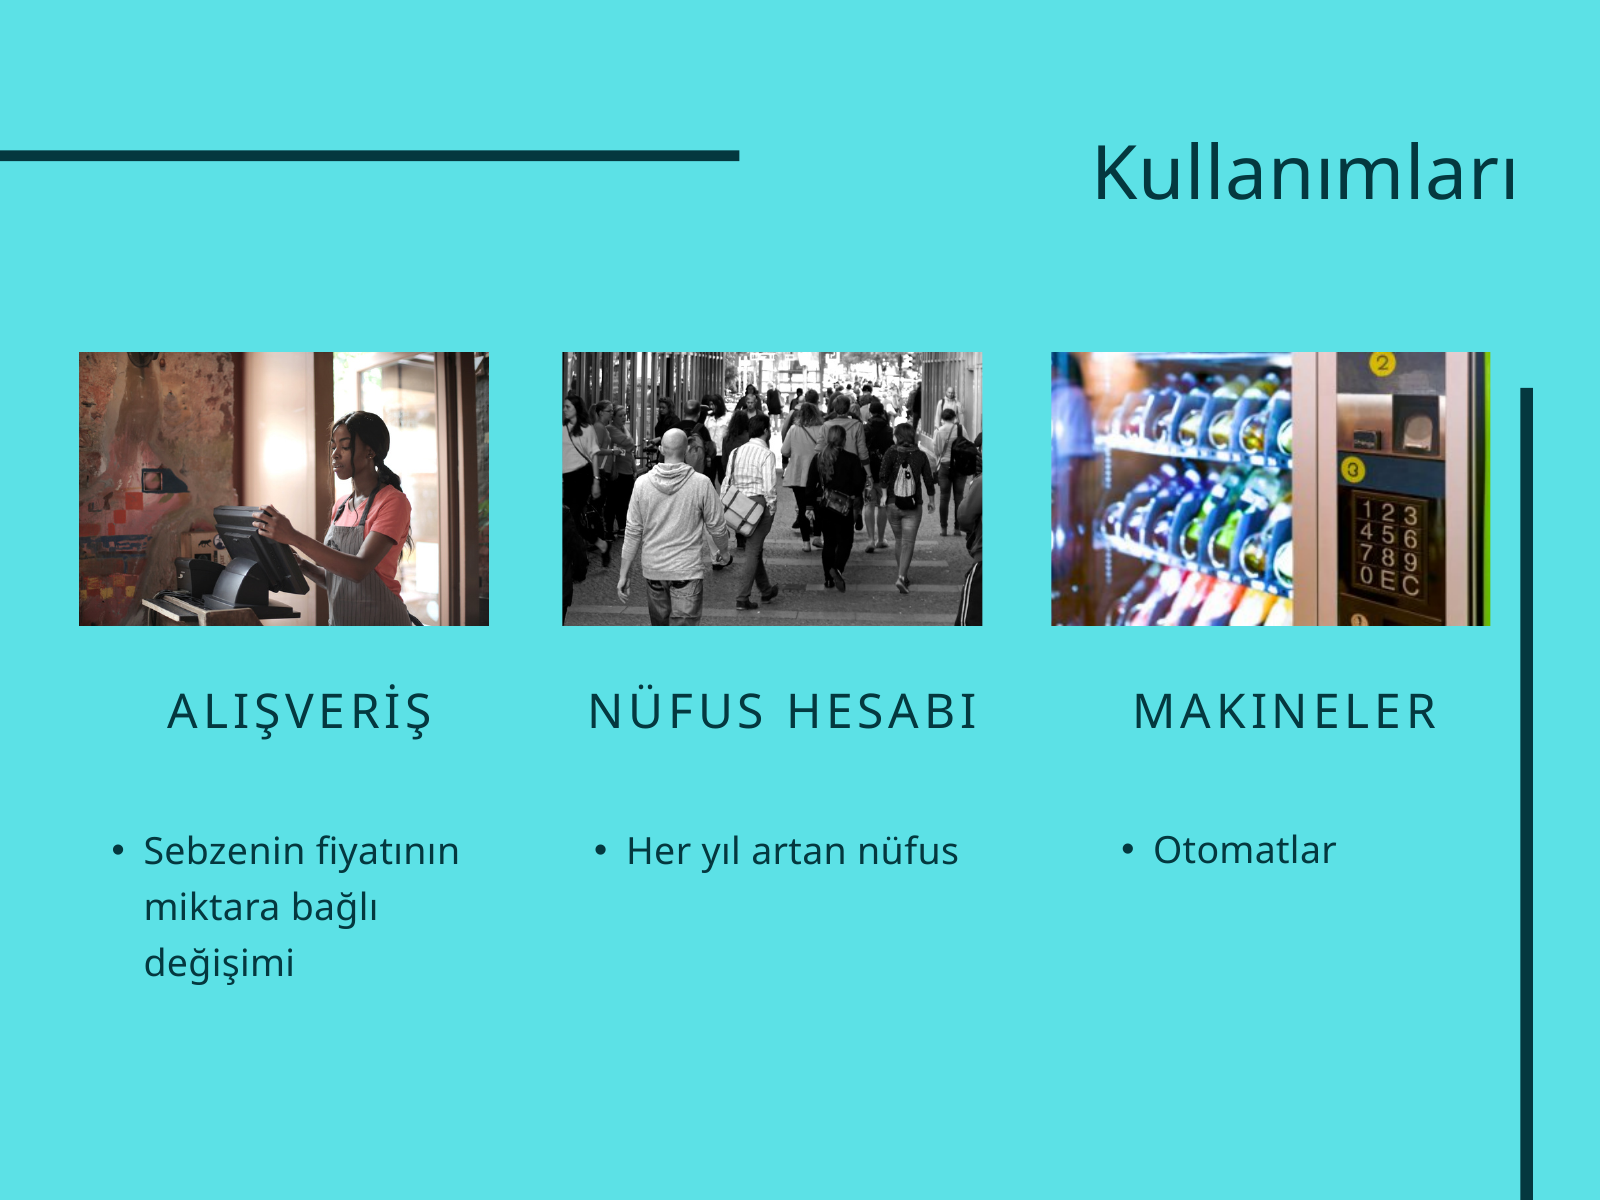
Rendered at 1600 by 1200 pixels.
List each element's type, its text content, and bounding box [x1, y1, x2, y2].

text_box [79, 676, 521, 980]
text_box [0, 150, 740, 162]
picture [79, 352, 490, 626]
text_box [1520, 387, 1533, 1200]
picture [1051, 352, 1491, 626]
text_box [1089, 676, 1481, 924]
text_box Kullanımları [782, 107, 1521, 215]
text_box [561, 676, 1003, 867]
picture [561, 352, 983, 626]
